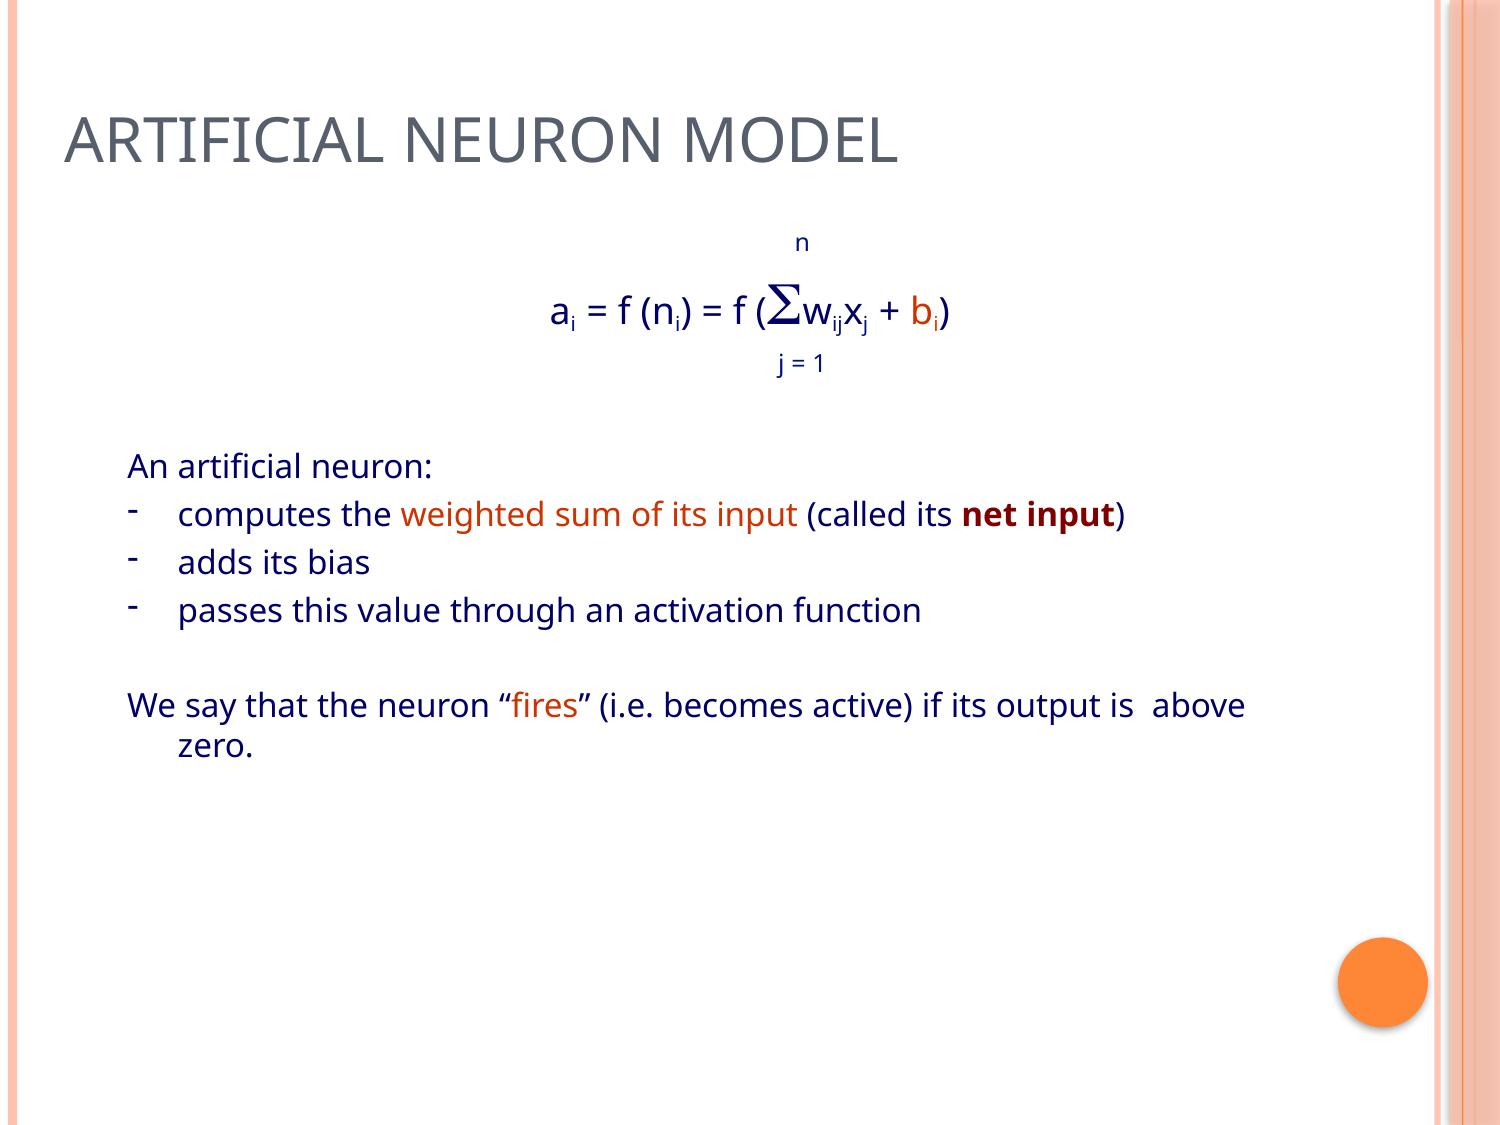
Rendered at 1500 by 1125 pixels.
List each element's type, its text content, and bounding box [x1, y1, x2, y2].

title Artificial Neuron Model [62, 0, 1338, 175]
text_box n ai = f (ni) = f (wijxj + bi) j = 1 An artificial neuron: computes the weighted sum of its input (called its net input) adds its bias passes this value through an activation function We say that the neuron “fires” (i.e. becomes active) if its output is above zero. [119, 220, 1277, 765]
